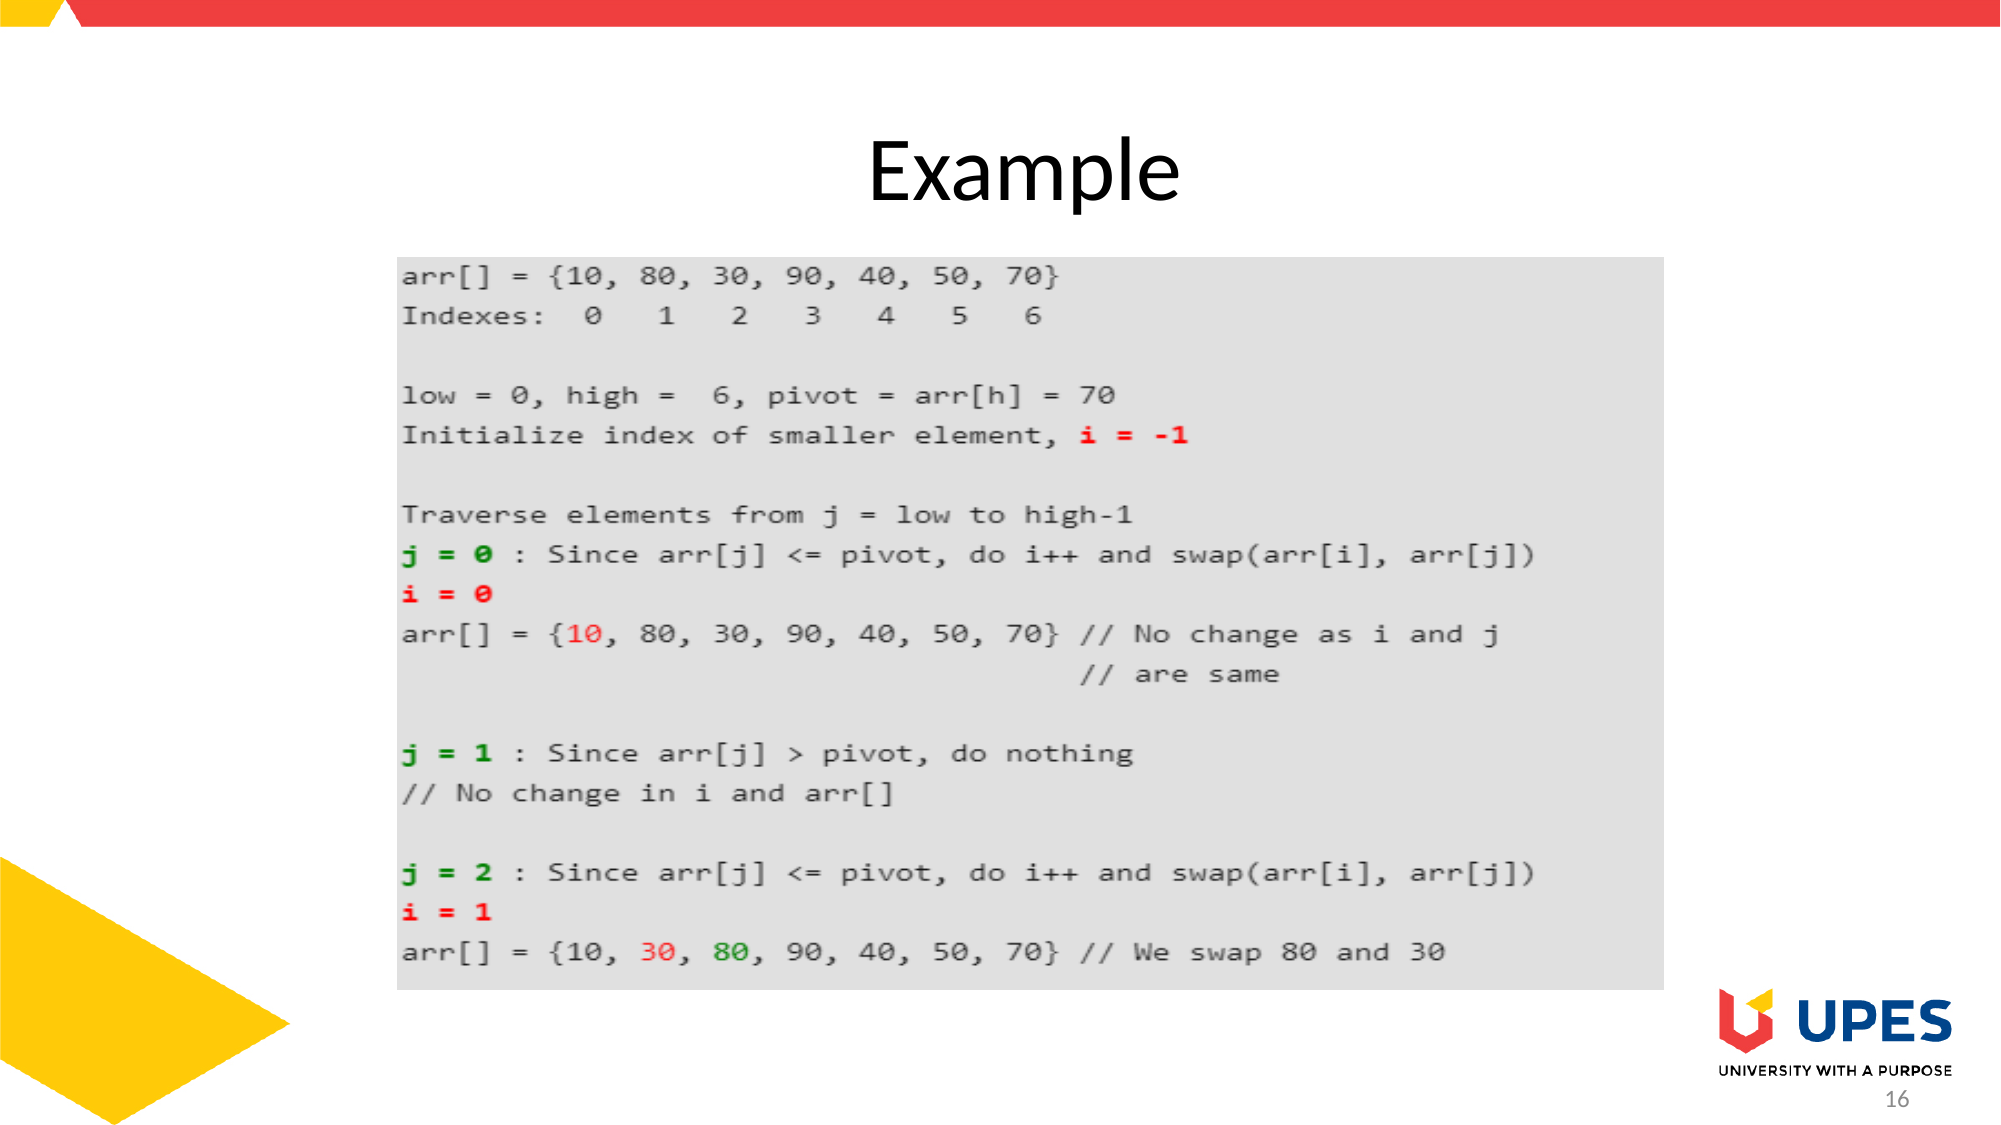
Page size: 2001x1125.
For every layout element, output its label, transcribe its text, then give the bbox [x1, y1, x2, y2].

title Example [125, 70, 1925, 258]
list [397, 257, 1664, 991]
picture [0, 0, 2001, 1125]
